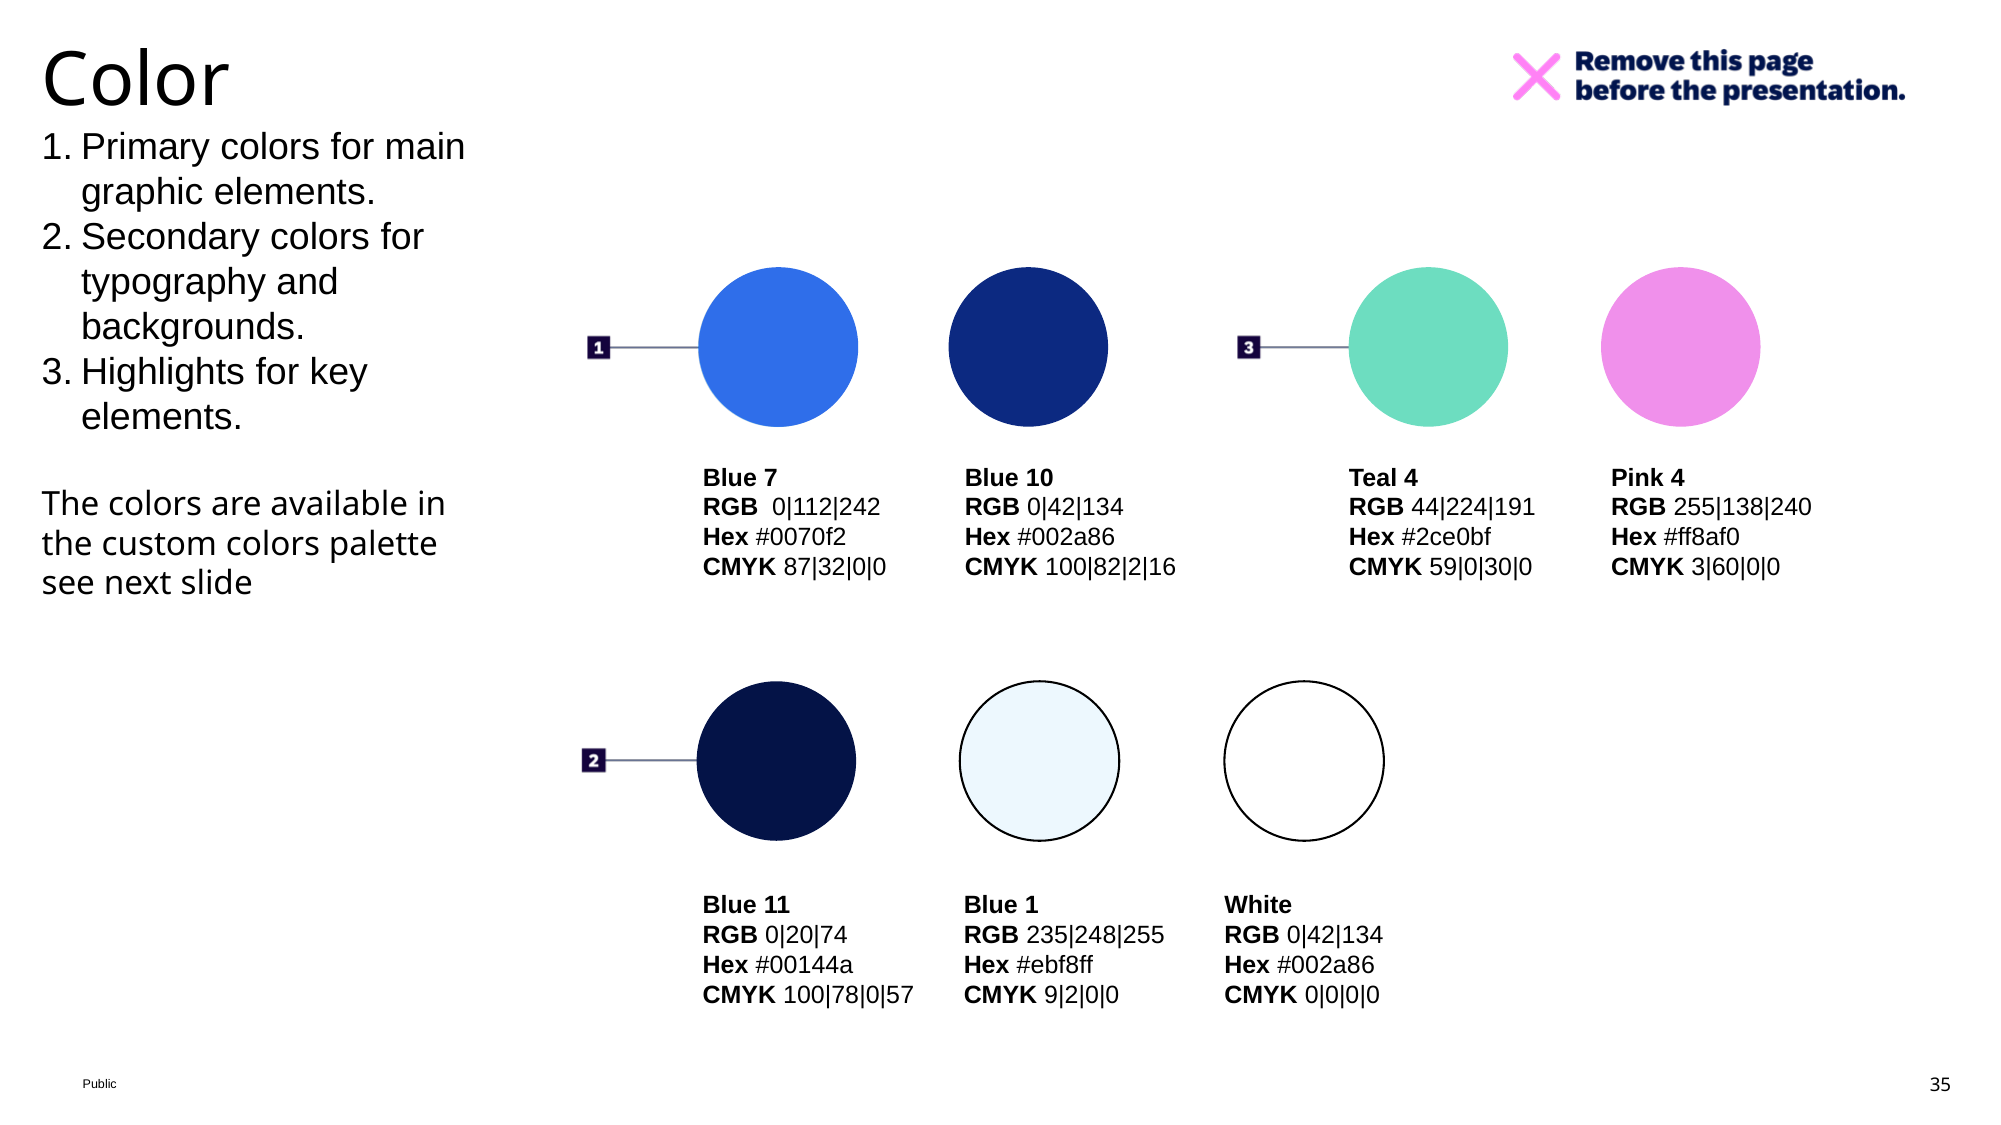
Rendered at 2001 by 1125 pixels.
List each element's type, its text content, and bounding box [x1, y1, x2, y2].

text_box Blue 7 RGB 0|112|242 Hex #0070f2 CMYK 87|32|0|0 [702, 460, 887, 581]
picture [1227, 267, 1350, 462]
text_box [959, 681, 1120, 841]
text_box Blue 1 RGB 235|248|255 Hex #ebf8ff CMYK 9|2|0|0 [963, 889, 1166, 1009]
picture [577, 267, 938, 451]
picture [1513, 47, 1906, 107]
text_box White RGB 0|42|134 Hex #002a86 CMYK 0|0|0|0 [1224, 889, 1384, 1009]
text_box [701, 681, 857, 841]
text_box Teal 4 RGB 44|224|191 Hex #2ce0bf CMYK 59|0|30|0 [1348, 460, 1537, 581]
text_box Pink 4 RGB 255|138|240 Hex #ff8af0 CMYK 3|60|0|0 [1610, 460, 1813, 581]
text_box [1601, 267, 1761, 427]
picture [571, 676, 697, 884]
text_box [1355, 267, 1509, 427]
text_box [948, 267, 1109, 427]
text_box [1224, 681, 1384, 841]
text_box Blue 10 RGB 0|42|134 Hex #002a86 CMYK 100|82|2|16 [964, 460, 1177, 581]
text_box Blue 11 RGB 0|20|74 Hex #00144a CMYK 100|78|0|57 [702, 889, 915, 1009]
